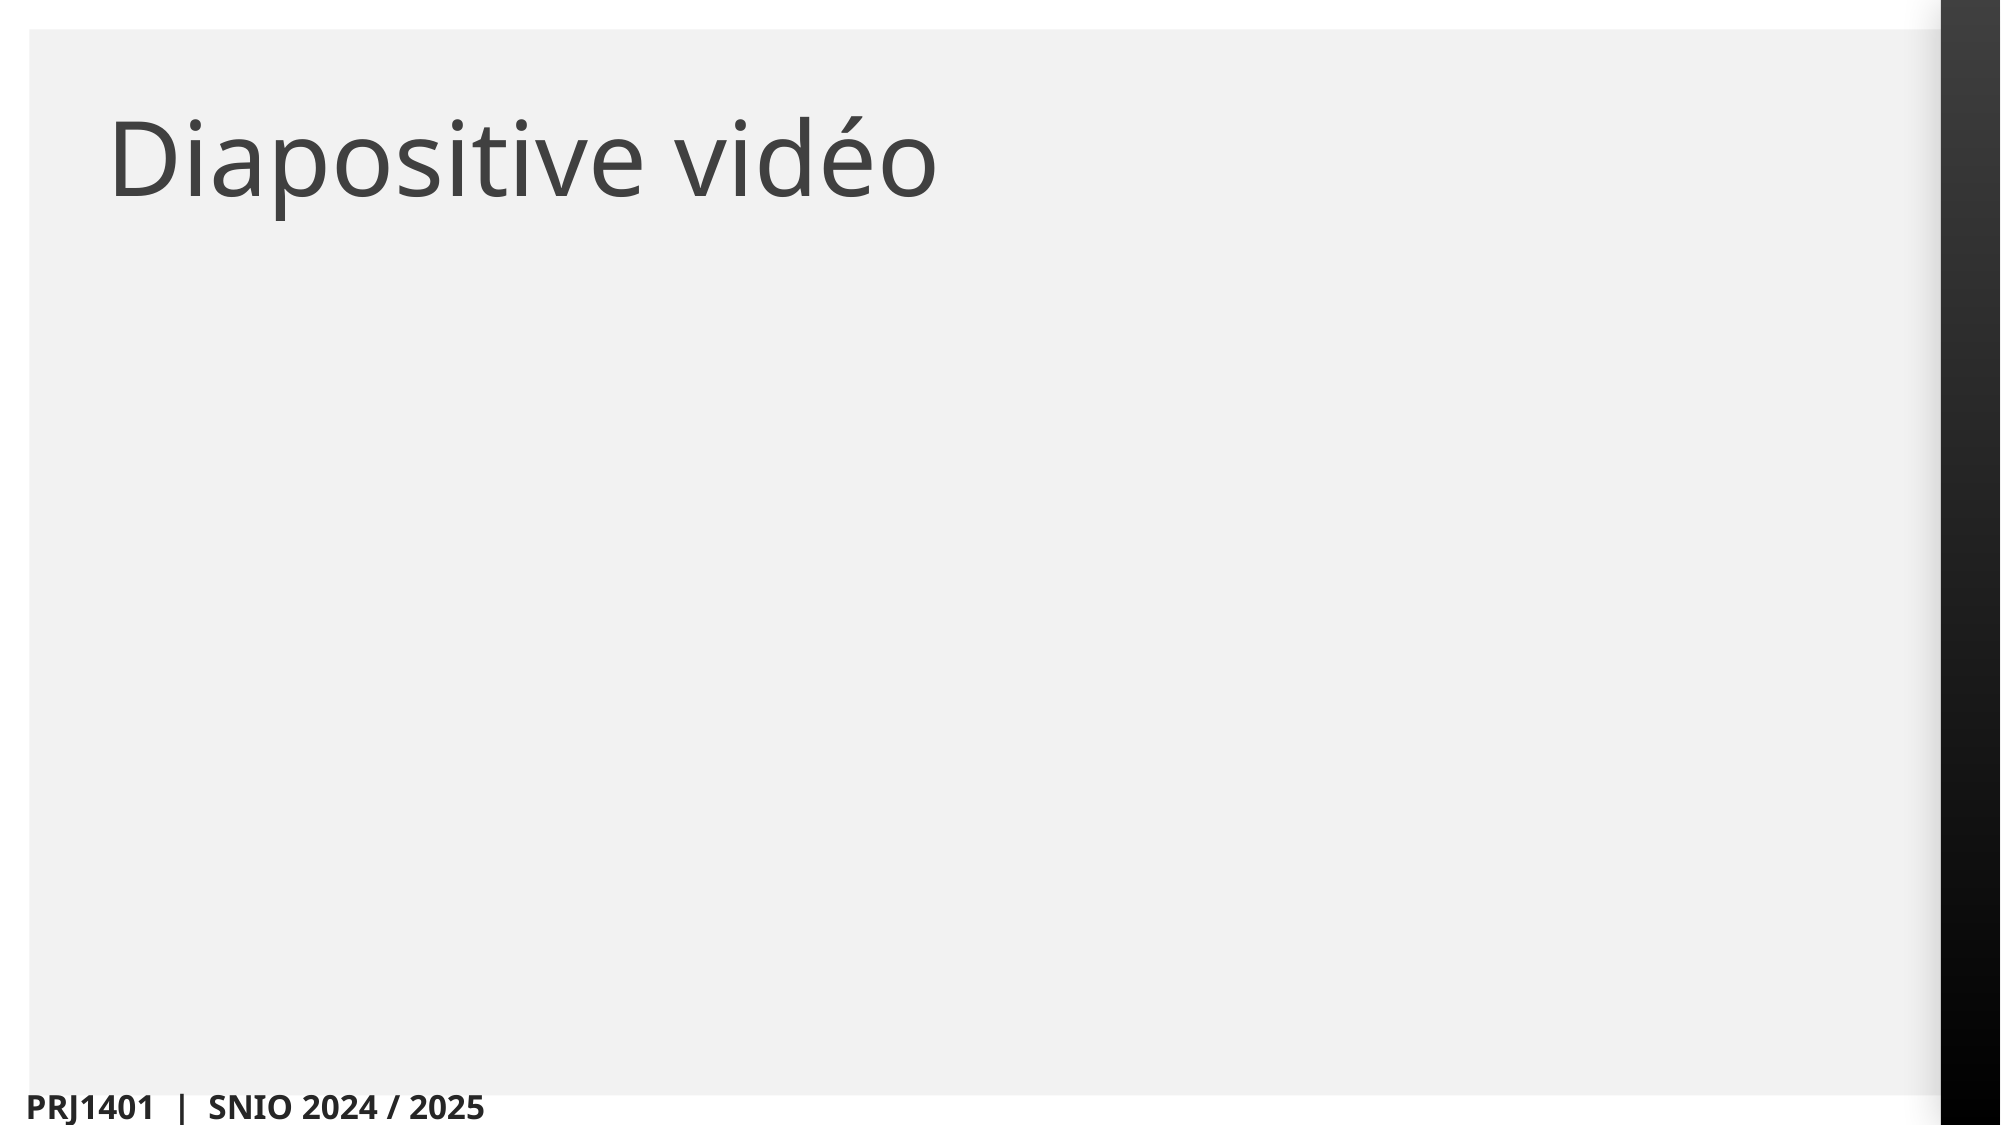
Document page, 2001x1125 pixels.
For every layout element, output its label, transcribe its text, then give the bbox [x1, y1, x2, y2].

text_box PRJ1401 | SNIO 2024 / 2025 [0, 1091, 625, 1125]
title Diapositive vidéo [106, 106, 1790, 225]
